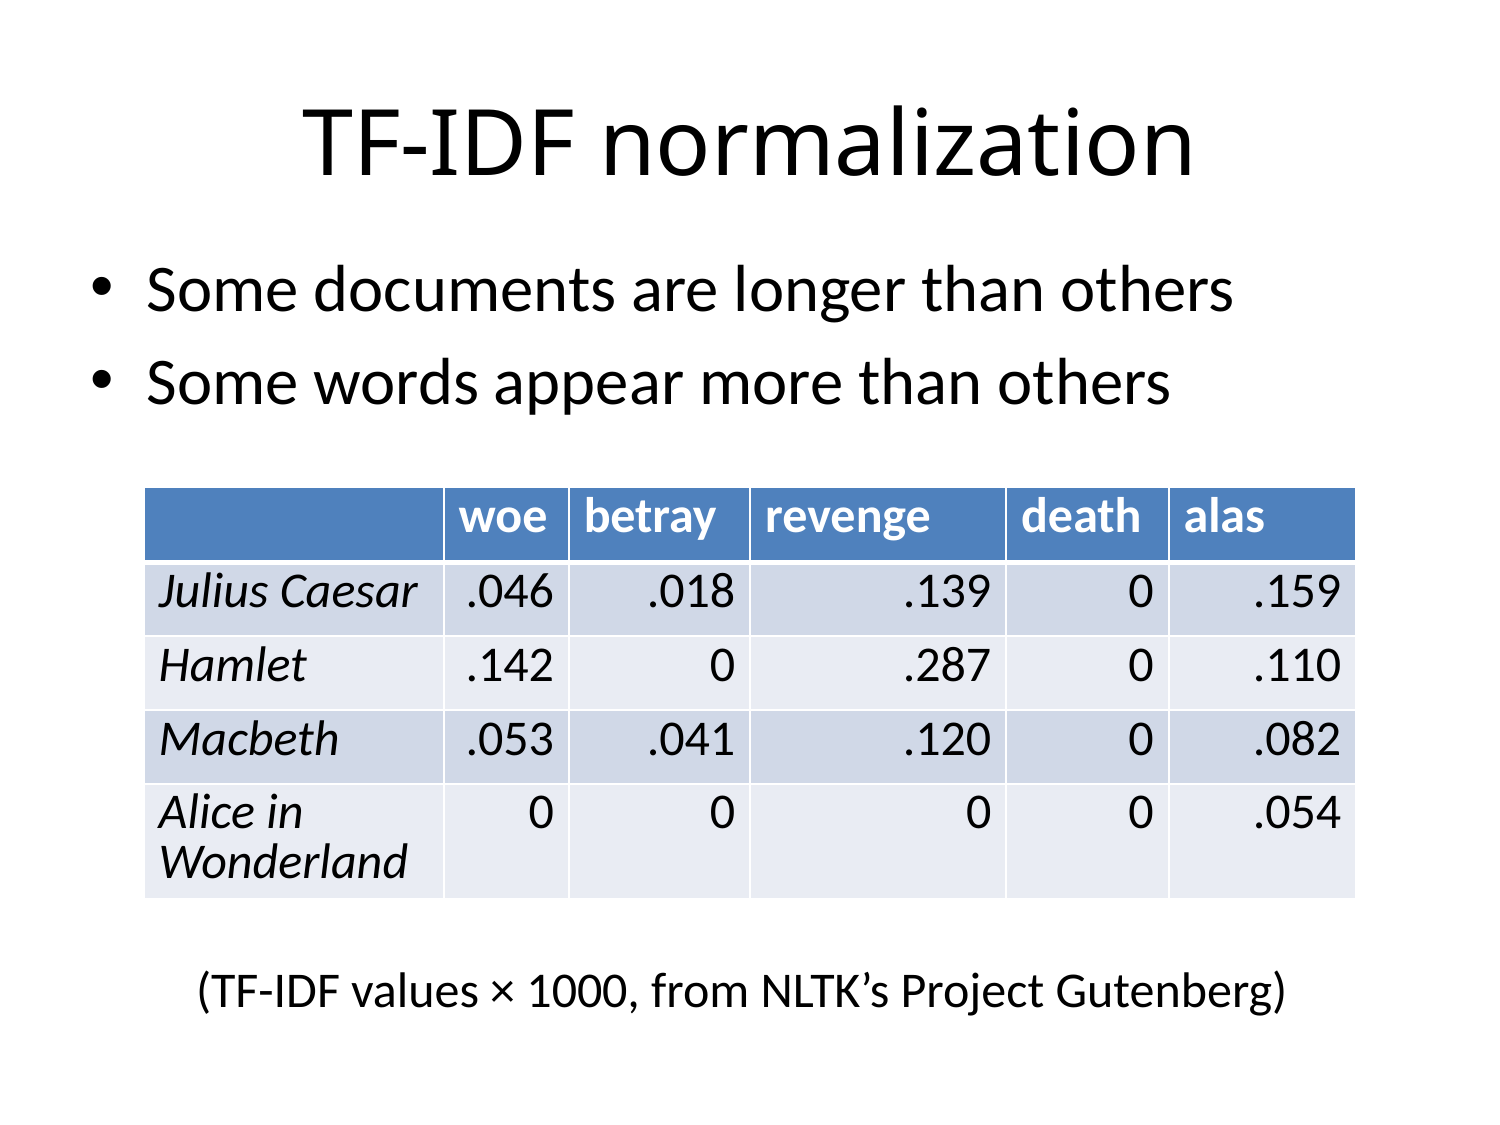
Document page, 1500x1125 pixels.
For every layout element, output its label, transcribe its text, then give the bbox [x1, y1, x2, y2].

table_cell 0 [751, 785, 1005, 898]
table_cell 0 [1007, 785, 1168, 898]
table_header woe [445, 488, 568, 560]
table_header alas [1170, 488, 1355, 560]
table_cell Hamlet [145, 637, 443, 709]
table_cell 0 [1007, 637, 1168, 709]
table_cell .053 [445, 711, 568, 783]
table_cell Macbeth [145, 711, 443, 783]
title TF-IDF normalization [75, 45, 1425, 233]
table_cell 0 [1007, 711, 1168, 783]
table_cell .110 [1170, 637, 1355, 709]
table_cell 0 [570, 785, 749, 898]
table_cell 0 [570, 637, 749, 709]
table_cell 0 [445, 785, 568, 898]
text_box (TF-IDF values × 1000, from NLTK’s Project Gutenberg) [181, 949, 1313, 1025]
table_cell .139 [751, 565, 1005, 635]
table_header revenge [751, 488, 1005, 560]
table_cell .120 [751, 711, 1005, 783]
table_header death [1007, 488, 1168, 560]
table_cell .159 [1170, 565, 1355, 635]
table_header betray [570, 488, 749, 560]
table_cell .082 [1170, 711, 1355, 783]
table_cell .046 [445, 565, 568, 635]
table_cell Julius Caesar [145, 565, 443, 635]
table_cell .287 [751, 637, 1005, 709]
list Some documents are longer than others Some words appear more than others [75, 237, 1425, 980]
table_cell .018 [570, 565, 749, 635]
table_cell .054 [1170, 785, 1355, 898]
table_cell Alice in Wonderland [145, 785, 443, 898]
table_cell .041 [570, 711, 749, 783]
table_header [145, 488, 443, 560]
table_cell 0 [1007, 565, 1168, 635]
table_cell .142 [445, 637, 568, 709]
